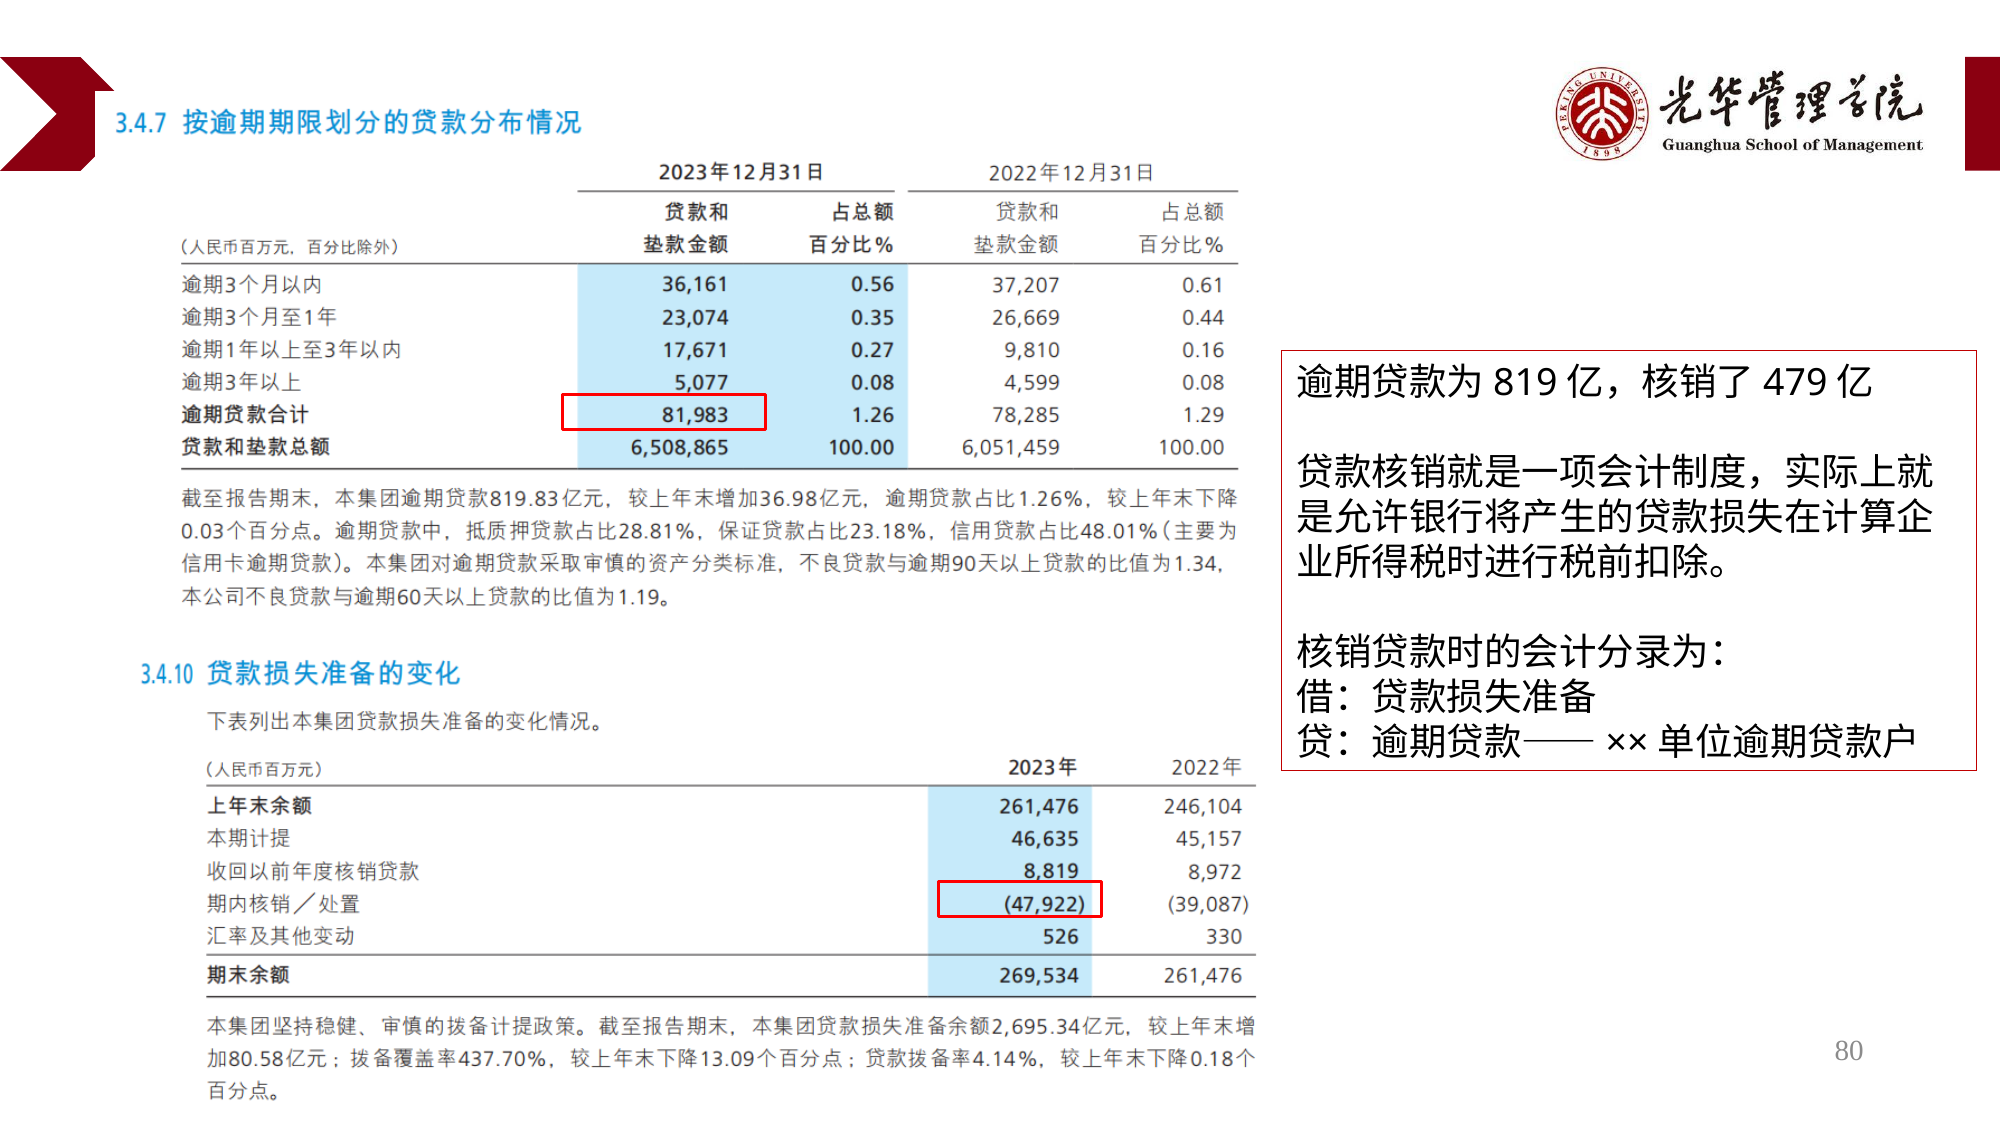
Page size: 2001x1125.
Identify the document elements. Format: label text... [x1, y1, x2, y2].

picture [95, 91, 1282, 629]
text_box 逾期贷款为819亿，核销了479亿 贷款核销就是一项会计制度，实际上就是允许银行将产生的贷款损失在计算企业所得税时进行税前扣除。 核销贷款时的会计分录为： 借：贷款损失准备‬ 贷：逾期贷款——××单位逾期贷款户 [1281, 350, 1977, 771]
slide_number 80 [1429, 1018, 1880, 1079]
picture [1507, 27, 1965, 200]
picture [103, 630, 1275, 1125]
